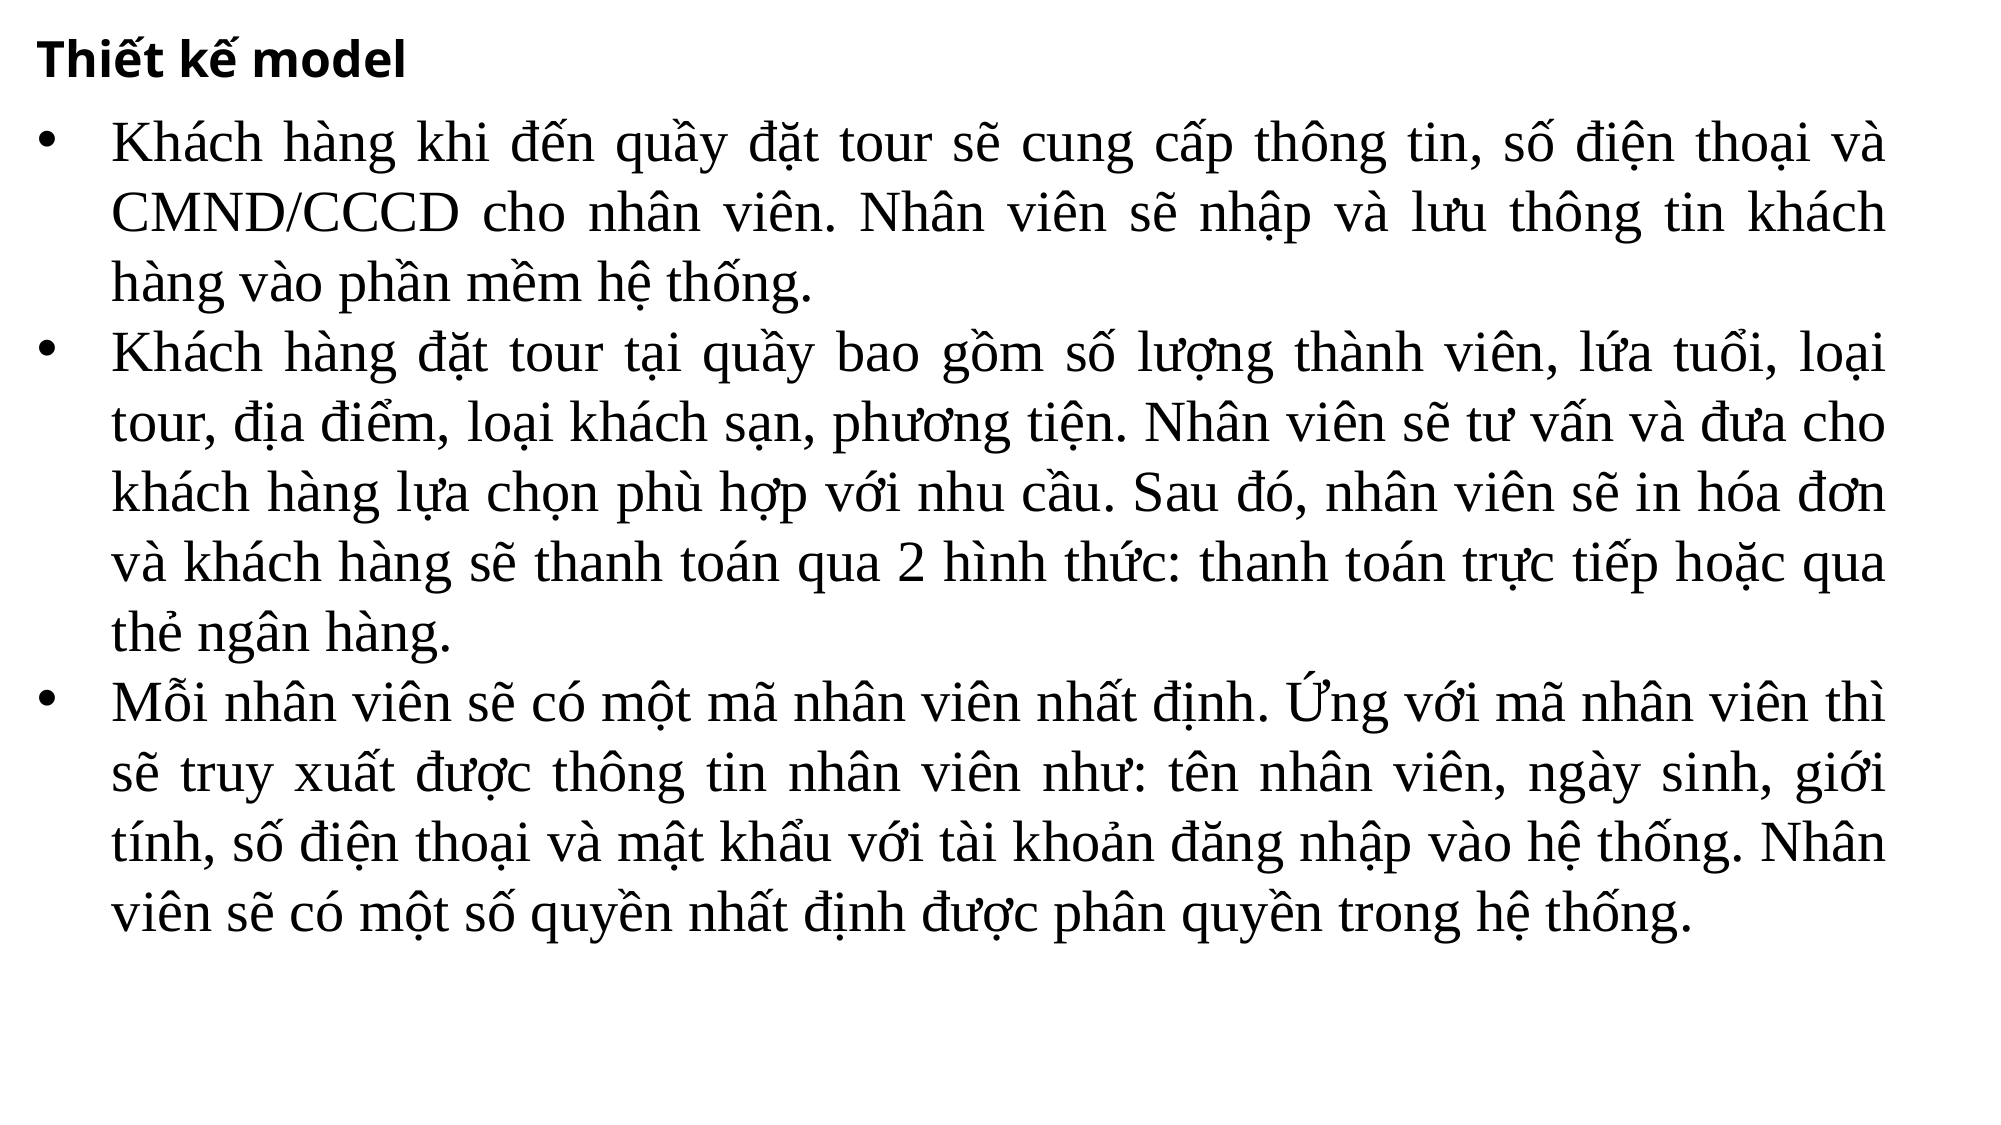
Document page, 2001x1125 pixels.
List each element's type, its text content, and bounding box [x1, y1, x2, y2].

text_box Khách hàng khi đến quầy đặt tour sẽ cung cấp thông tin, số điện thoại và CMND/CCCD cho nhân viên. Nhân viên sẽ nhập và lưu thông tin khách hàng vào phần mềm hệ thống. Khách hàng đặt tour tại quầy bao gồm số lượng thành viên, lứa tuổi, loại tour, địa điểm, loại khách sạn, phương tiện. Nhân viên sẽ tư vấn và đưa cho khách hàng lựa chọn phù hợp với nhu cầu. Sau đó, nhân viên sẽ in hóa đơn và khách hàng sẽ thanh toán qua 2 hình thức: thanh toán trực tiếp hoặc qua thẻ ngân hàng. Mỗi nhân viên sẽ có một mã nhân viên nhất định. Ứng với mã nhân viên thì sẽ truy xuất được thông tin nhân viên như: tên nhân viên, ngày sinh, giới tính, số điện thoại và mật khẩu với tài khoản đăng nhập vào hệ thống. Nhân viên sẽ có một số quyền nhất định được phân quyền trong hệ thống. [22, 95, 1903, 951]
text_box Thiết kế model [22, 20, 461, 95]
